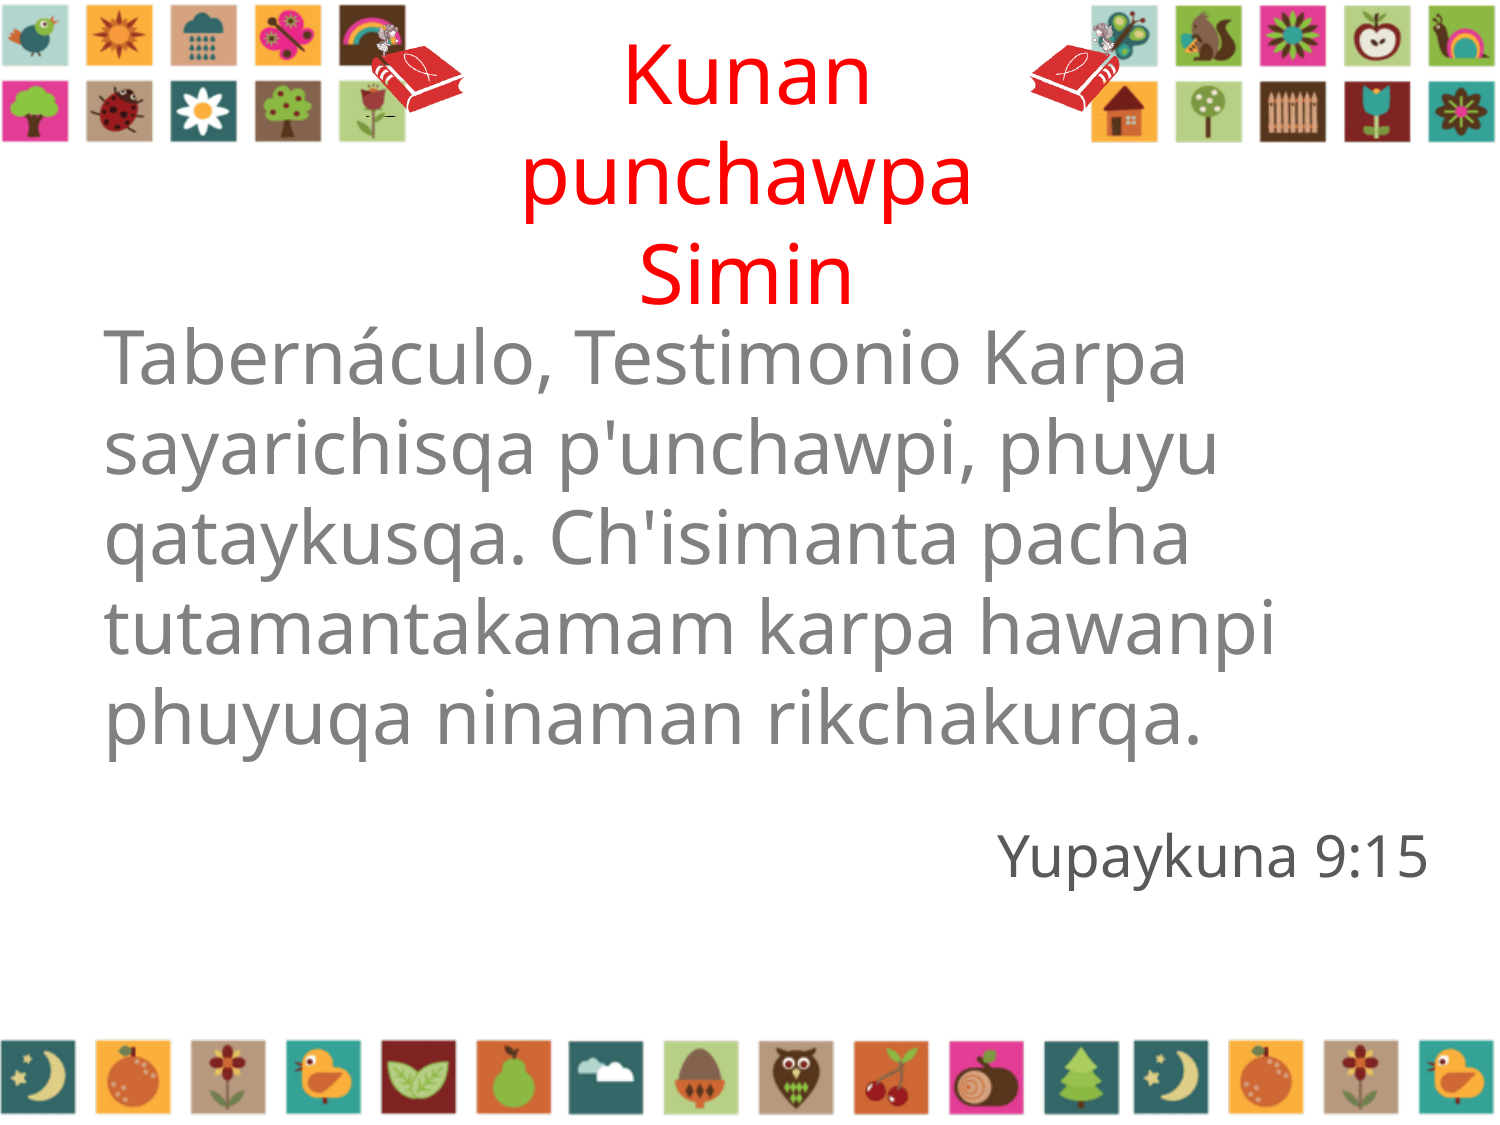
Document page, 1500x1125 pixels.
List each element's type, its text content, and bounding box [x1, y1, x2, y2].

text_box Yupaykuna 9:15 [812, 811, 1444, 896]
text_box Kunan punchawpa Simin [414, 13, 1080, 302]
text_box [0, 1028, 1500, 1118]
picture [998, 3, 1500, 150]
text_box Tabernáculo, Testimonio Karpa sayarichisqa p'unchawpi, phuyu qataykusqa. Ch'isimanta pacha tutamantakamam karpa hawanpi phuyuqa ninaman rikchakurqa. [88, 302, 1436, 768]
picture [0, 3, 496, 150]
